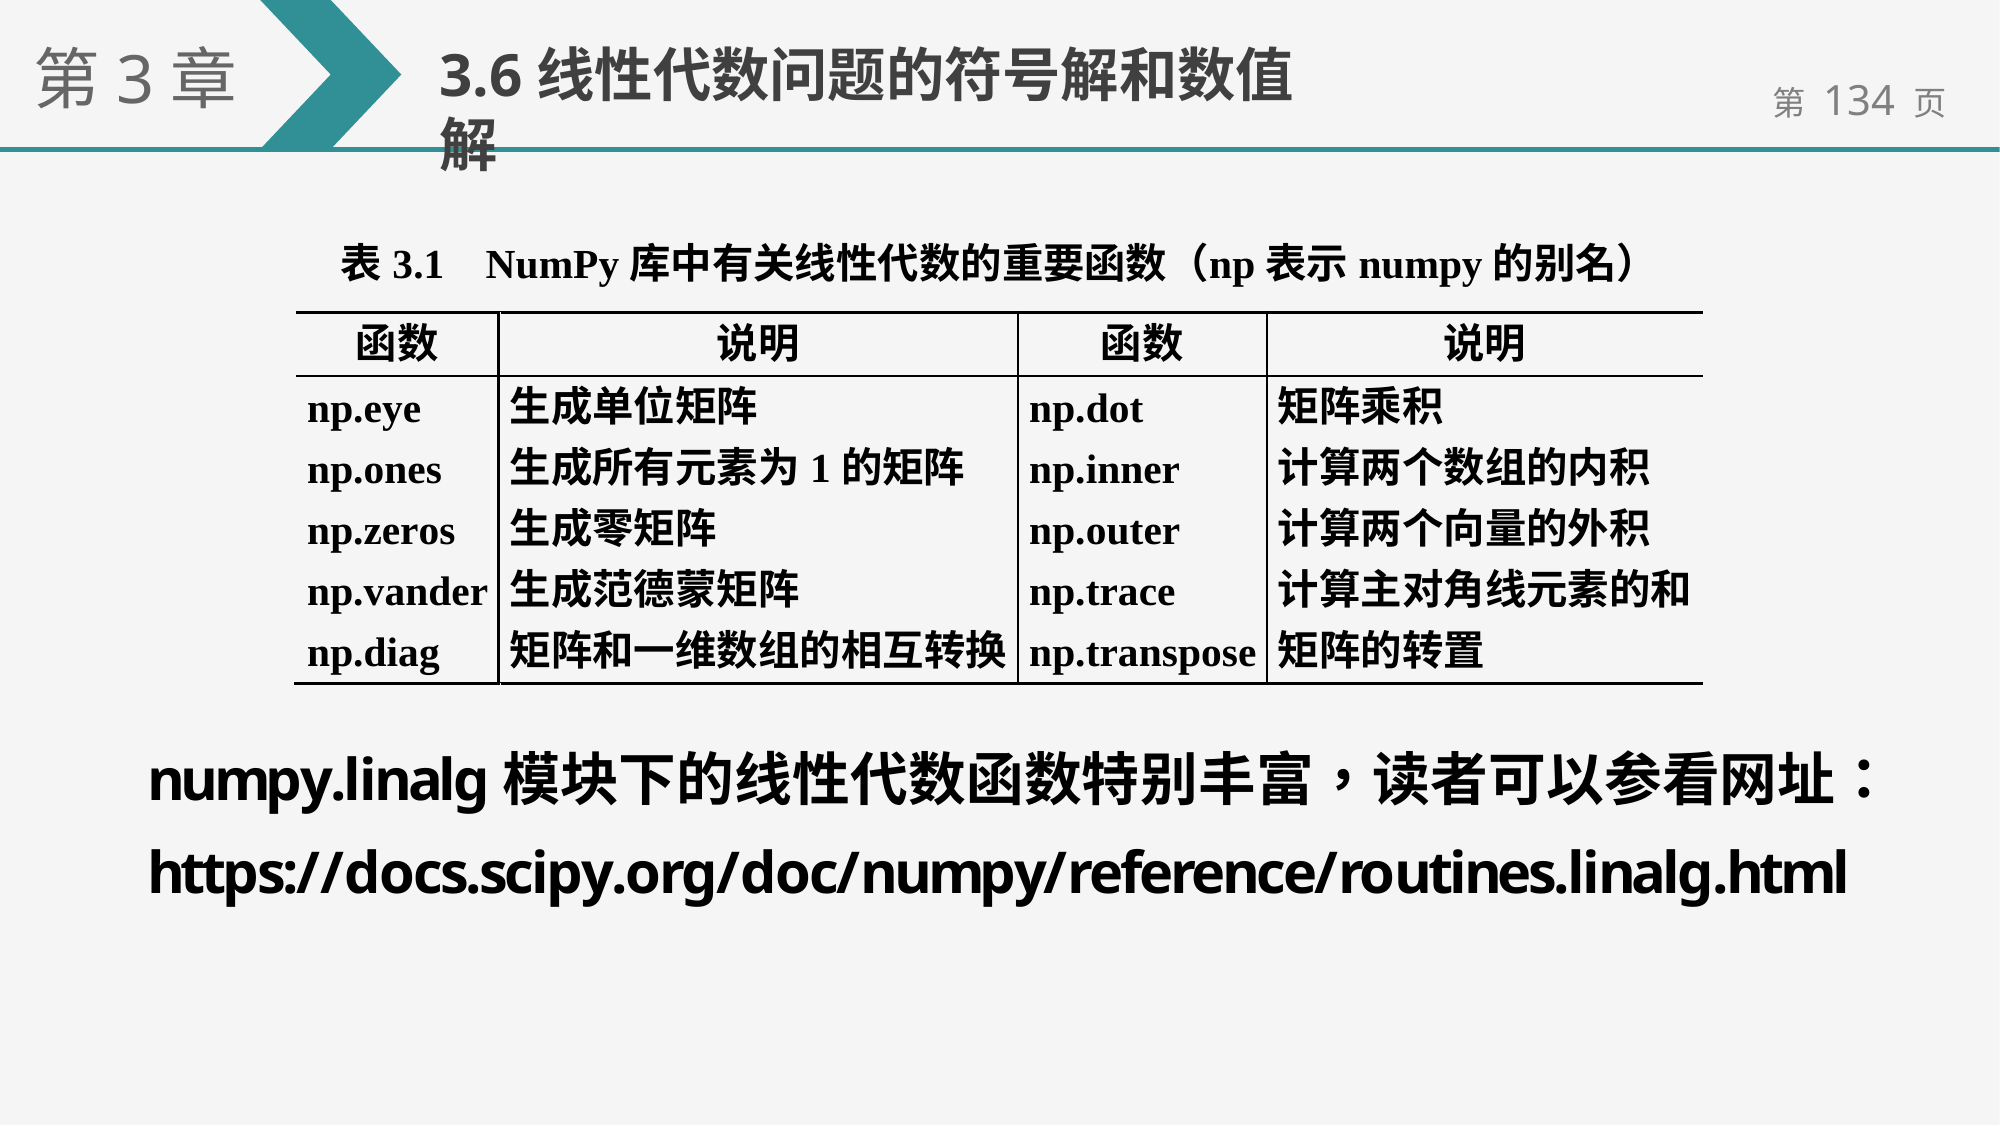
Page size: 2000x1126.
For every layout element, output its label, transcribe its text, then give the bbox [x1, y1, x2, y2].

text_box 第3章 [19, 29, 253, 125]
text_box [258, 0, 403, 148]
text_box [57, 217, 1937, 861]
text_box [30, 715, 1911, 1126]
text_box 3.6线性代数问题的符号解和数值解 [424, 161, 1366, 186]
text_box 3.6线性代数问题的符号解和数值解 [424, 31, 1366, 148]
